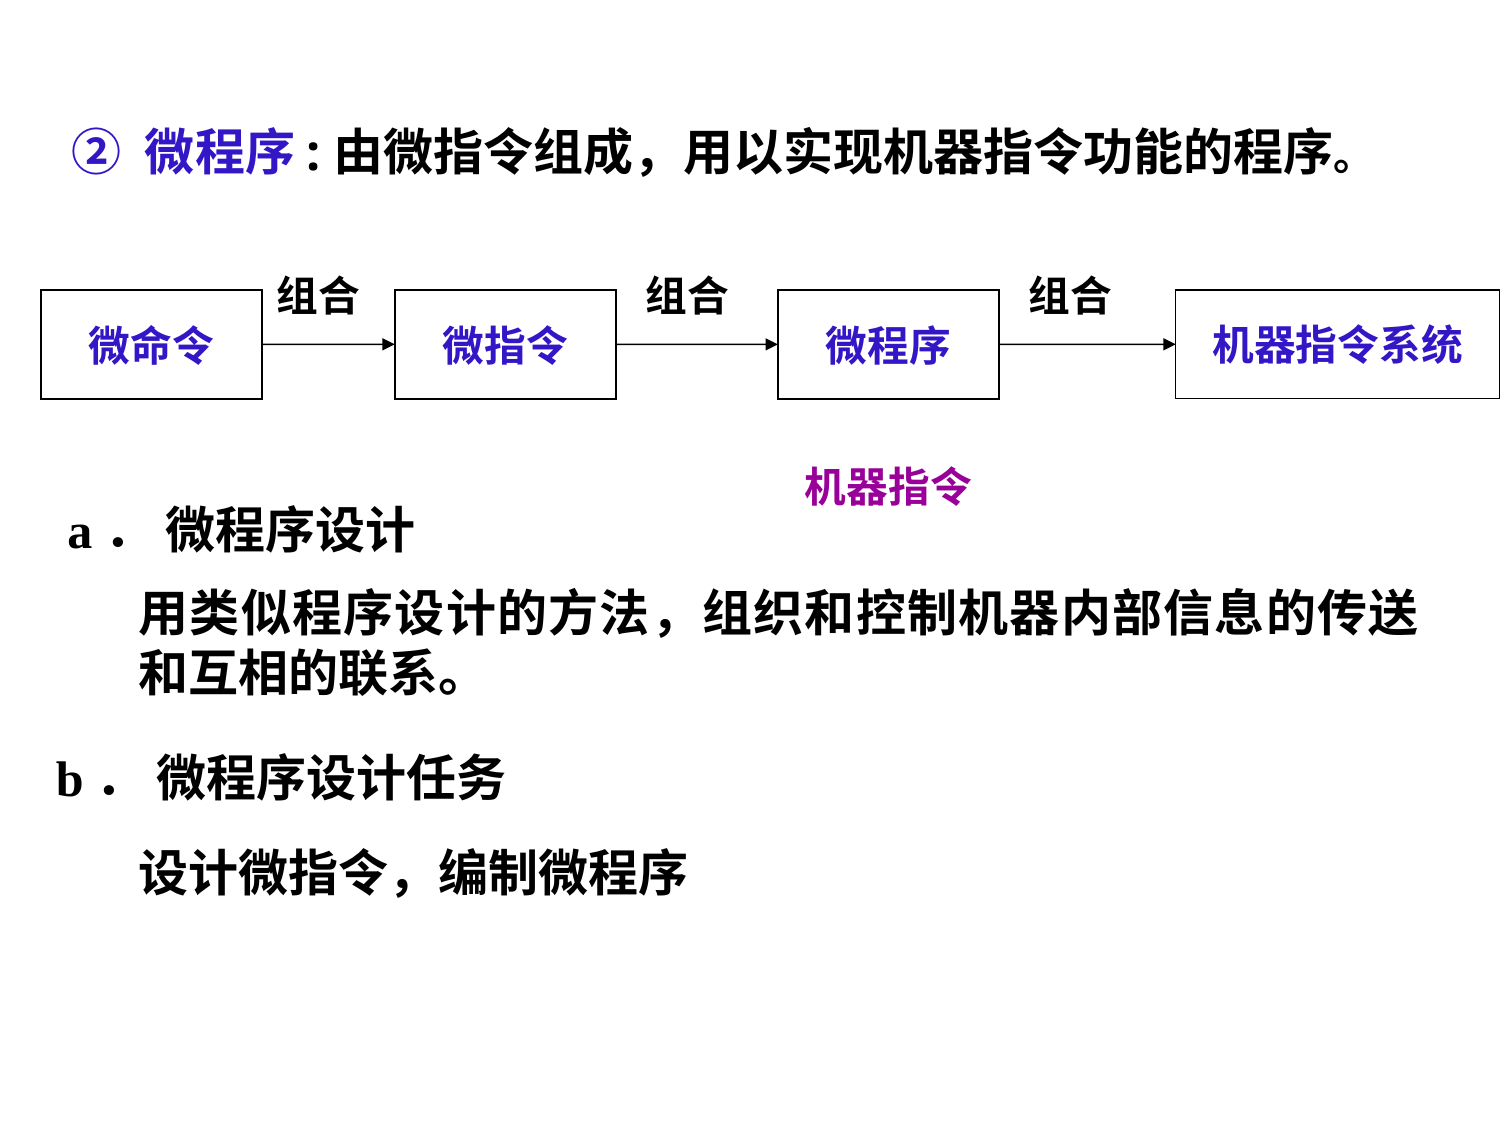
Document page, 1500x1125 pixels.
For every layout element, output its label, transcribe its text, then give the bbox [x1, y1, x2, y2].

text_box a． 微程序设计 [0, 491, 1347, 627]
text_box ② 微程序:由微指令组成，用以实现机器指令功能的程序。 [0, 112, 1500, 238]
text_box 设计微指令，编制微程序 [123, 834, 1365, 969]
text_box 用类似程序设计的方法，组织和控制机器内部信息的传送和互相的联系。 [123, 574, 1434, 769]
text_box b． 微程序设计任务 [41, 739, 1412, 815]
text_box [40, 262, 1500, 519]
